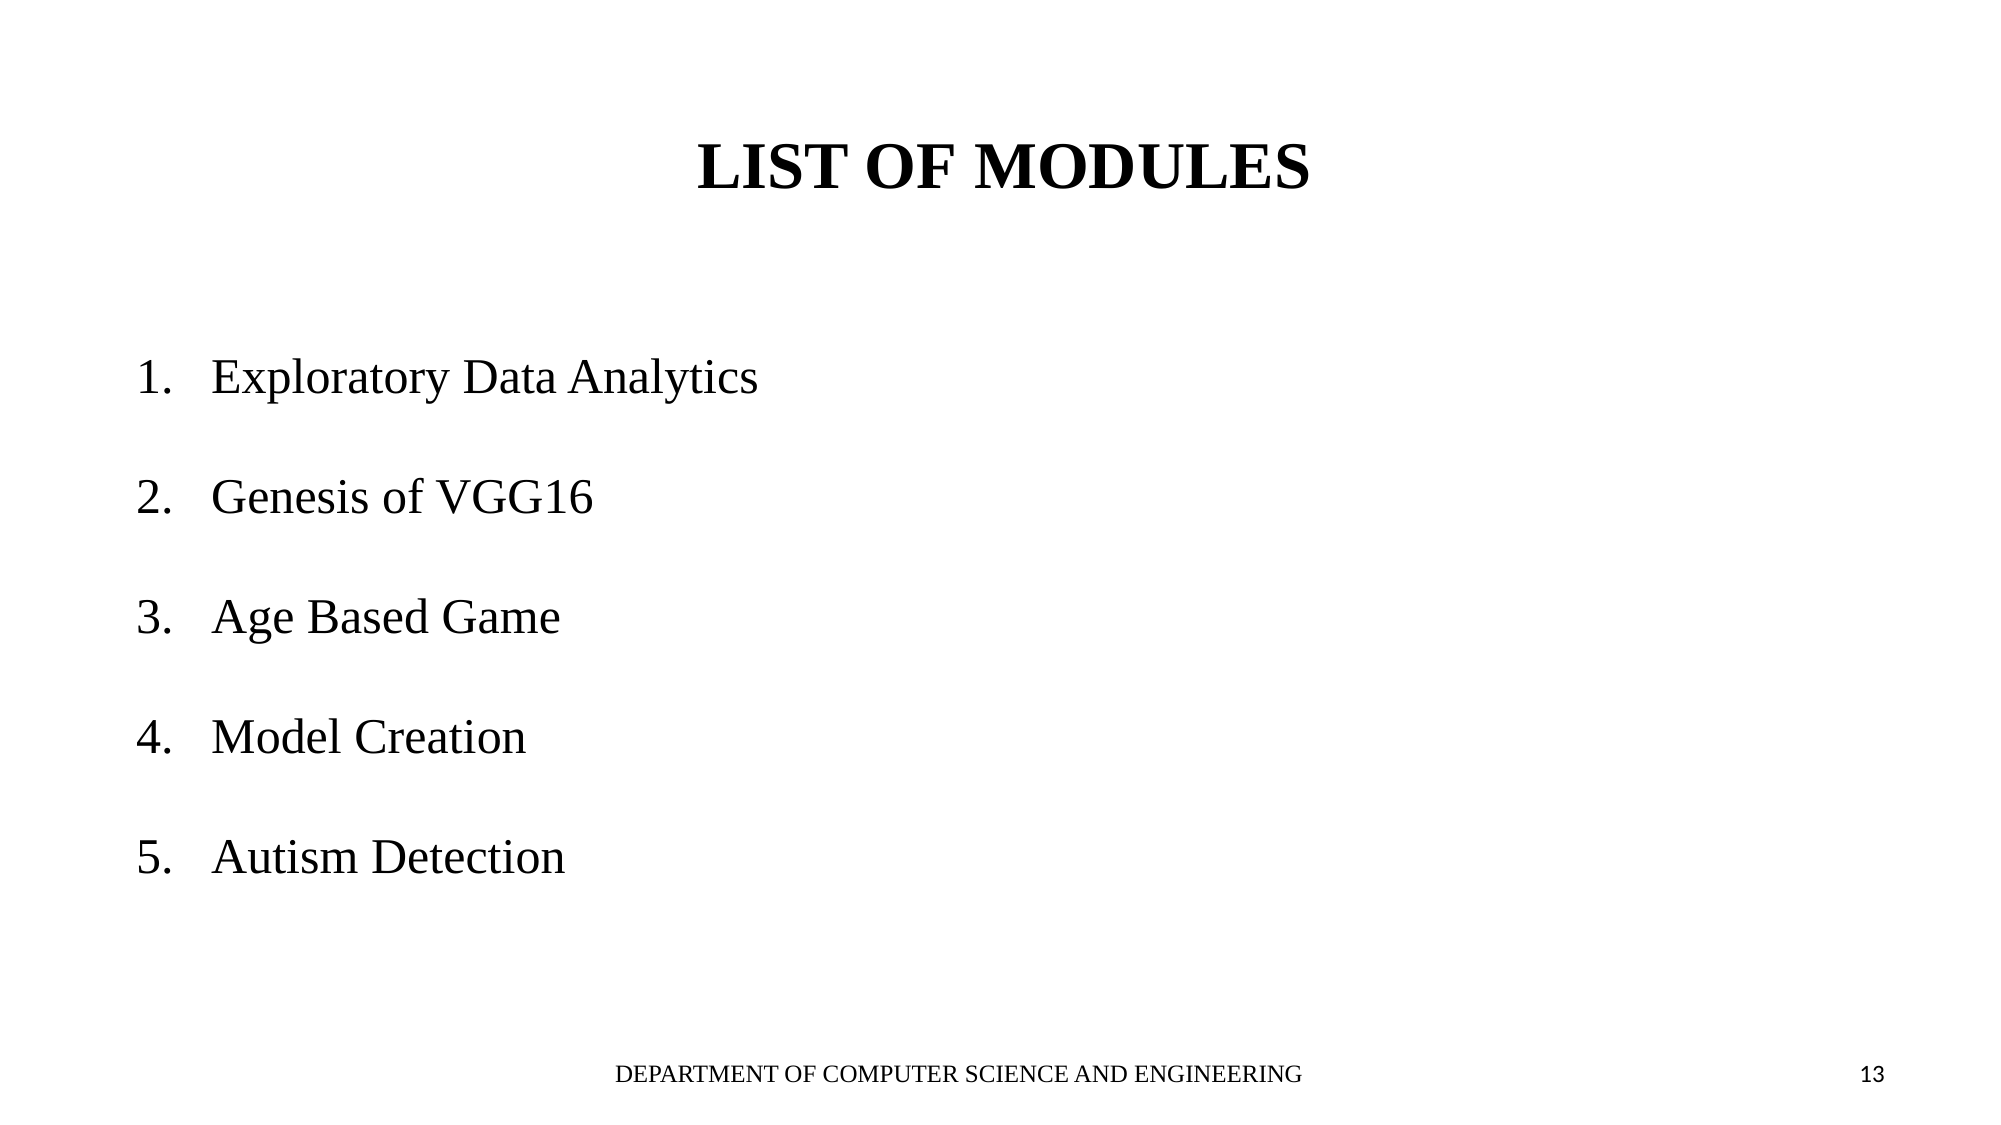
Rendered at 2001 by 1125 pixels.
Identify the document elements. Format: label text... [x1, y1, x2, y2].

footer DEPARTMENT OF COMPUTER SCIENCE AND ENGINEERING [547, 1042, 1371, 1103]
title LIST OF MODULES [62, 58, 1742, 276]
slide_number 13 [1433, 1042, 1900, 1103]
list Exploratory Data Analytics Genesis of VGG16 Age Based Game Model Creation Autism Detection [121, 275, 1880, 936]
